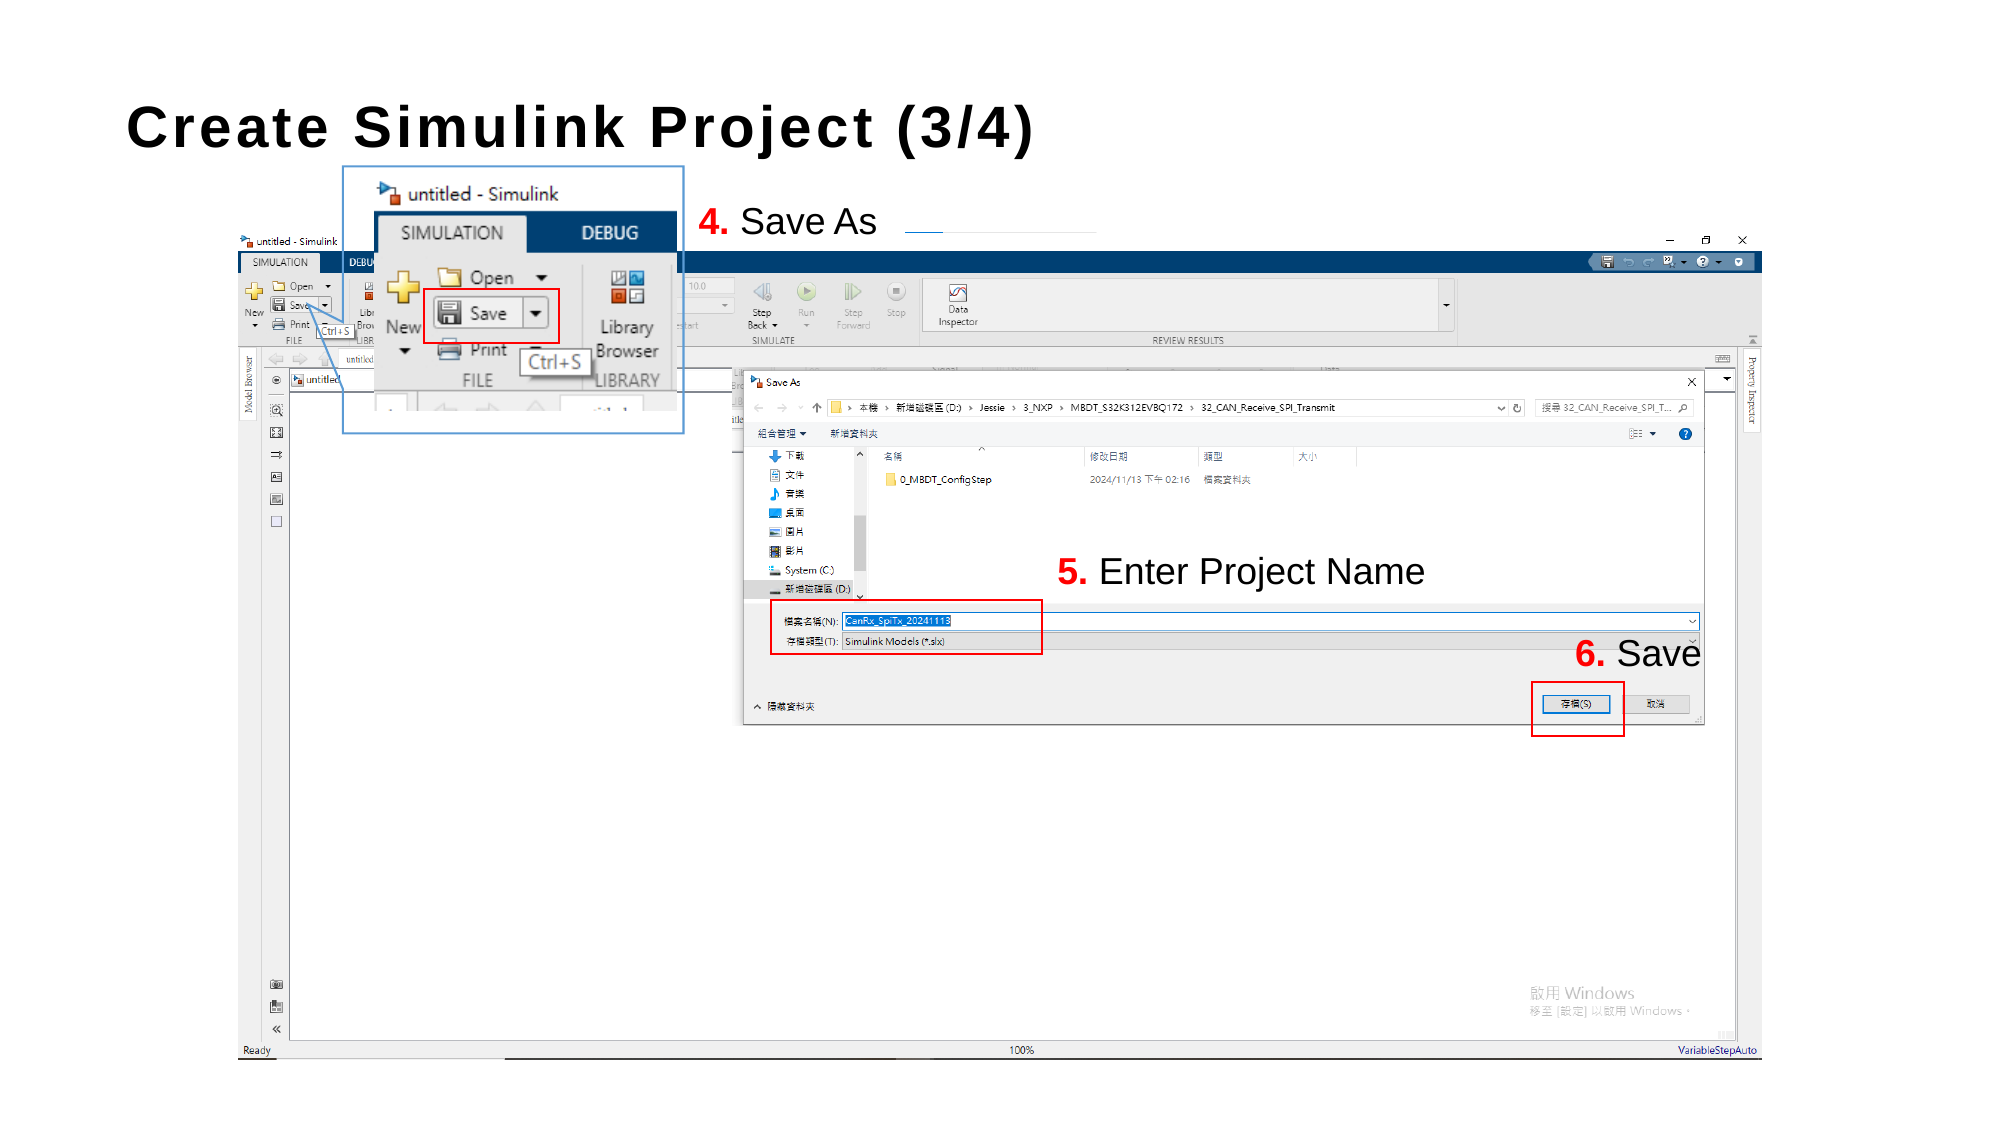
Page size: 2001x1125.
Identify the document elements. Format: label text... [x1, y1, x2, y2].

picture [732, 367, 1705, 726]
text_box [341, 165, 685, 232]
title Create Simulink Project (3/4) [109, 70, 1891, 178]
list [238, 232, 1762, 1060]
picture [374, 177, 677, 411]
text_box 4. Save As [683, 189, 893, 232]
